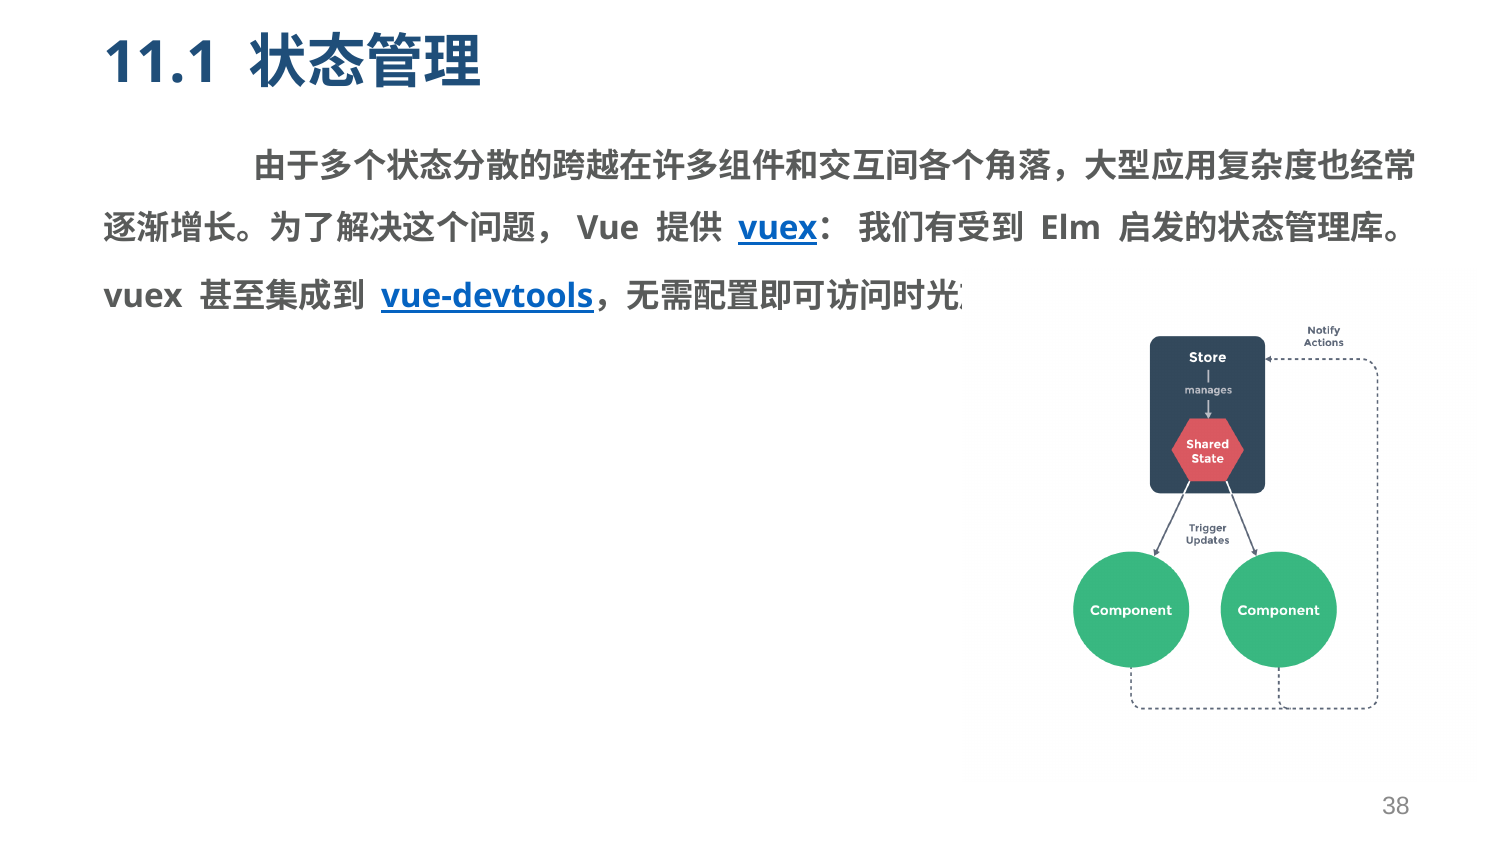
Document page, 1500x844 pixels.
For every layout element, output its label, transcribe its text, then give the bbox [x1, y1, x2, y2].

list 由于多个状态分散的跨越在许多组件和交互间各个角落，大型应用复杂度也经常逐渐增长。为了解决这个问题，Vue 提供 vuex： 我们有受到 Elm 启发的状态管理库。vuex 甚至集成到 vue-devtools，无需配置即可访问时光旅行。 [88, 116, 1439, 718]
title 11.1 状态管理 [88, 32, 1278, 116]
slide_number 38 [1074, 790, 1425, 827]
picture [962, 267, 1477, 783]
